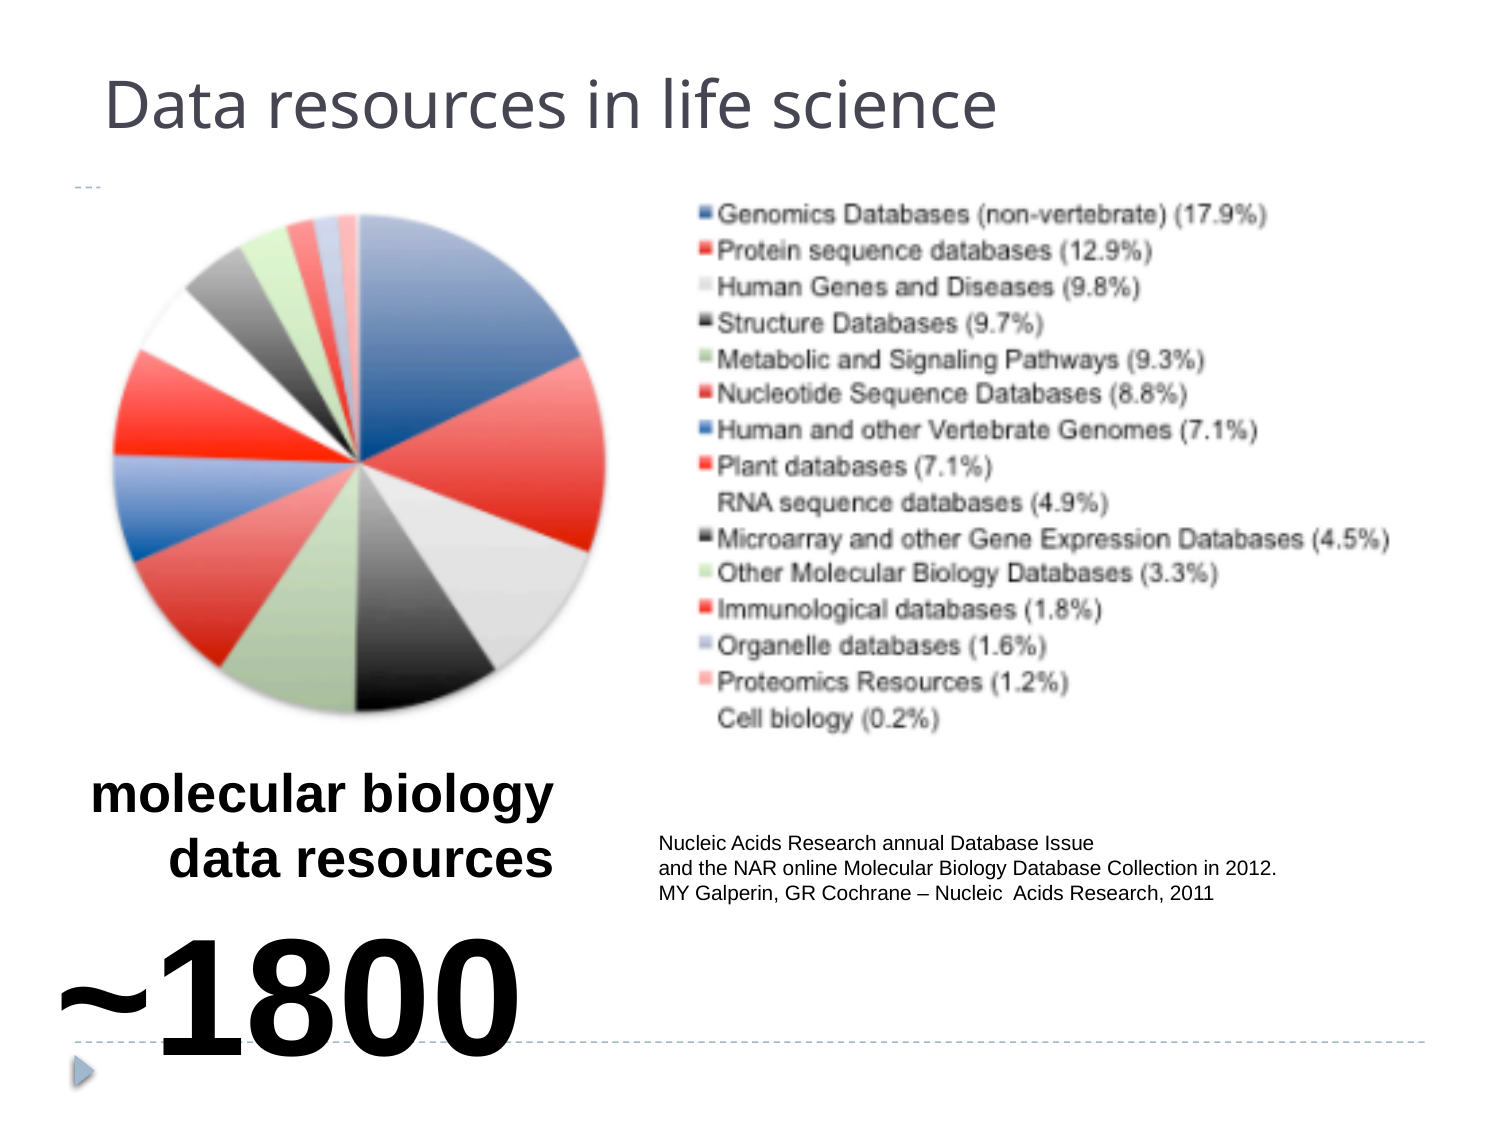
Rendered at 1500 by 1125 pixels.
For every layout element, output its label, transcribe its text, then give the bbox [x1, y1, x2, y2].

text_box Nucleic Acids Research annual Database Issue and the NAR online Molecular Biology Database Collection in 2012. MY Galperin, GR Cochrane – Nucleic Acids Research, 2011 [643, 822, 1424, 913]
text_box ~1800 [41, 881, 573, 1097]
text_box molecular biology data resources [75, 751, 571, 962]
title Data resources in life science [88, 54, 1426, 149]
picture [99, 172, 1433, 748]
